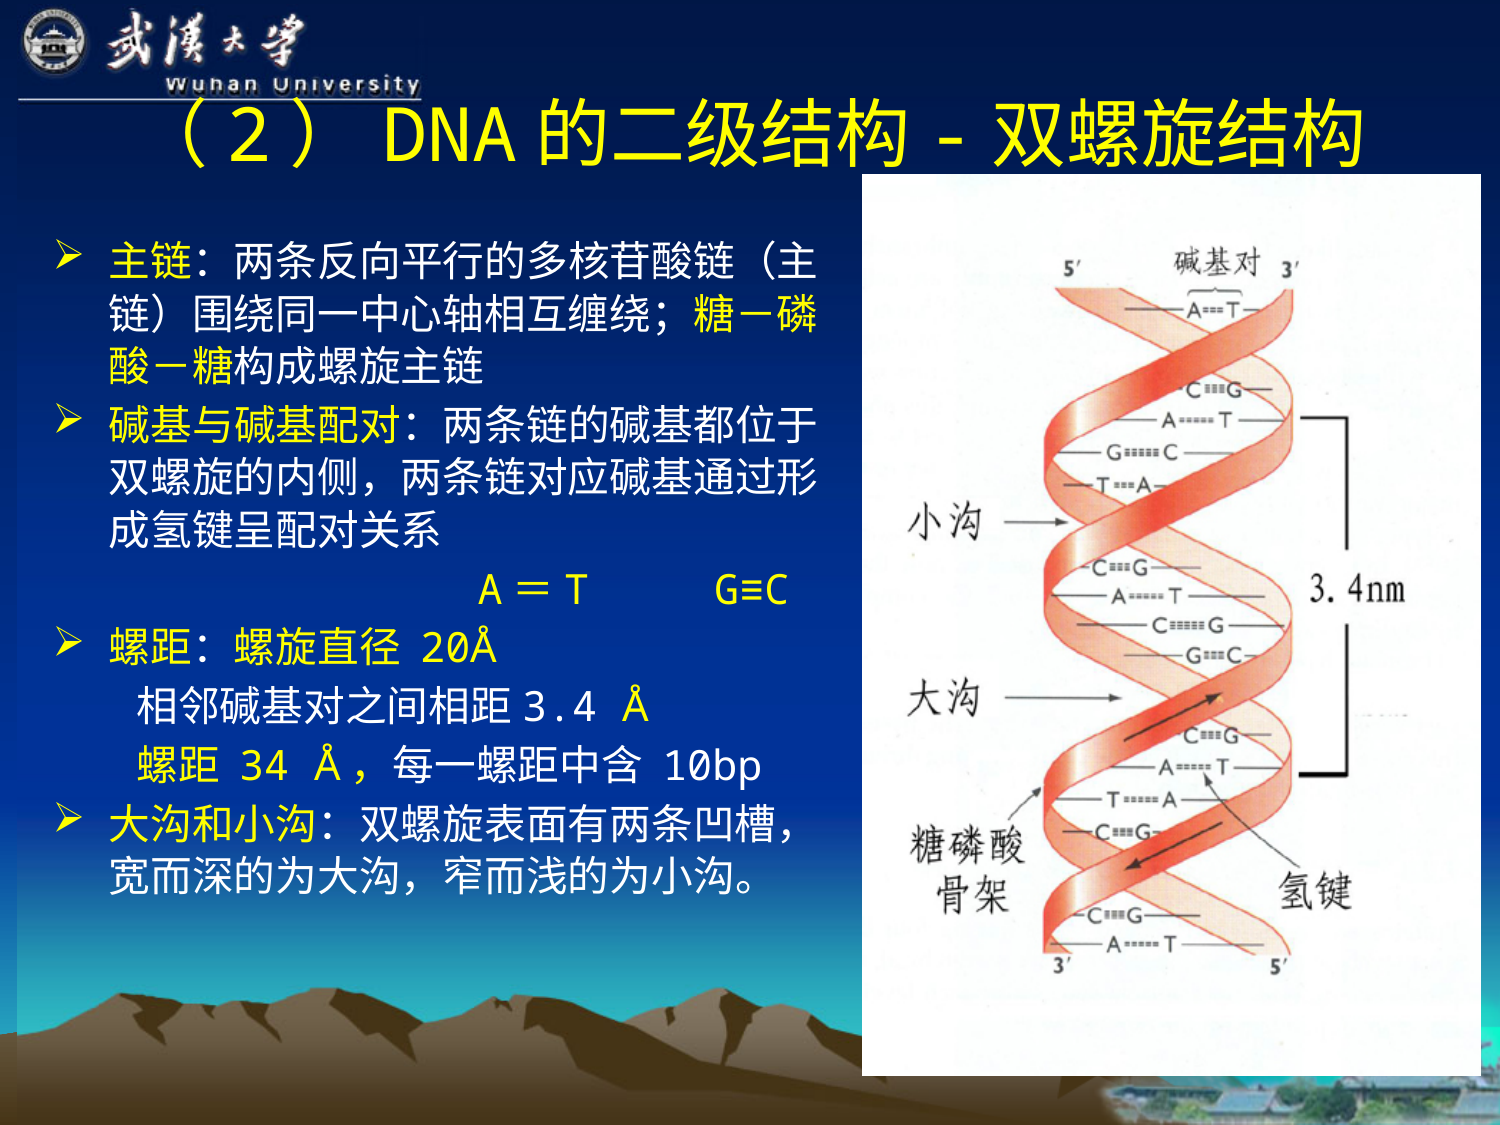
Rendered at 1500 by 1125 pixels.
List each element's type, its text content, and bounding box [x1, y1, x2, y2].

text_box 主链：两条反向平行的多核苷酸链（主链）围绕同一中心轴相互缠绕；糖－磷酸－糖构成螺旋主链 碱基与碱基配对：两条链的碱基都位于双螺旋的内侧，两条链对应碱基通过形成氢键呈配对关系 A＝T G≡C 螺距：螺旋直径 20Å 相邻碱基对之间相距3.4 Å 螺距 34 Å，每一螺距中含 10bp 大沟和小沟：双螺旋表面有两条凹槽，宽而深的为大沟，窄而浅的为小沟。 [37, 224, 837, 1005]
picture [17, 4, 1500, 1125]
title （2）DNA的二级结构-双螺旋结构 [74, 37, 1426, 226]
